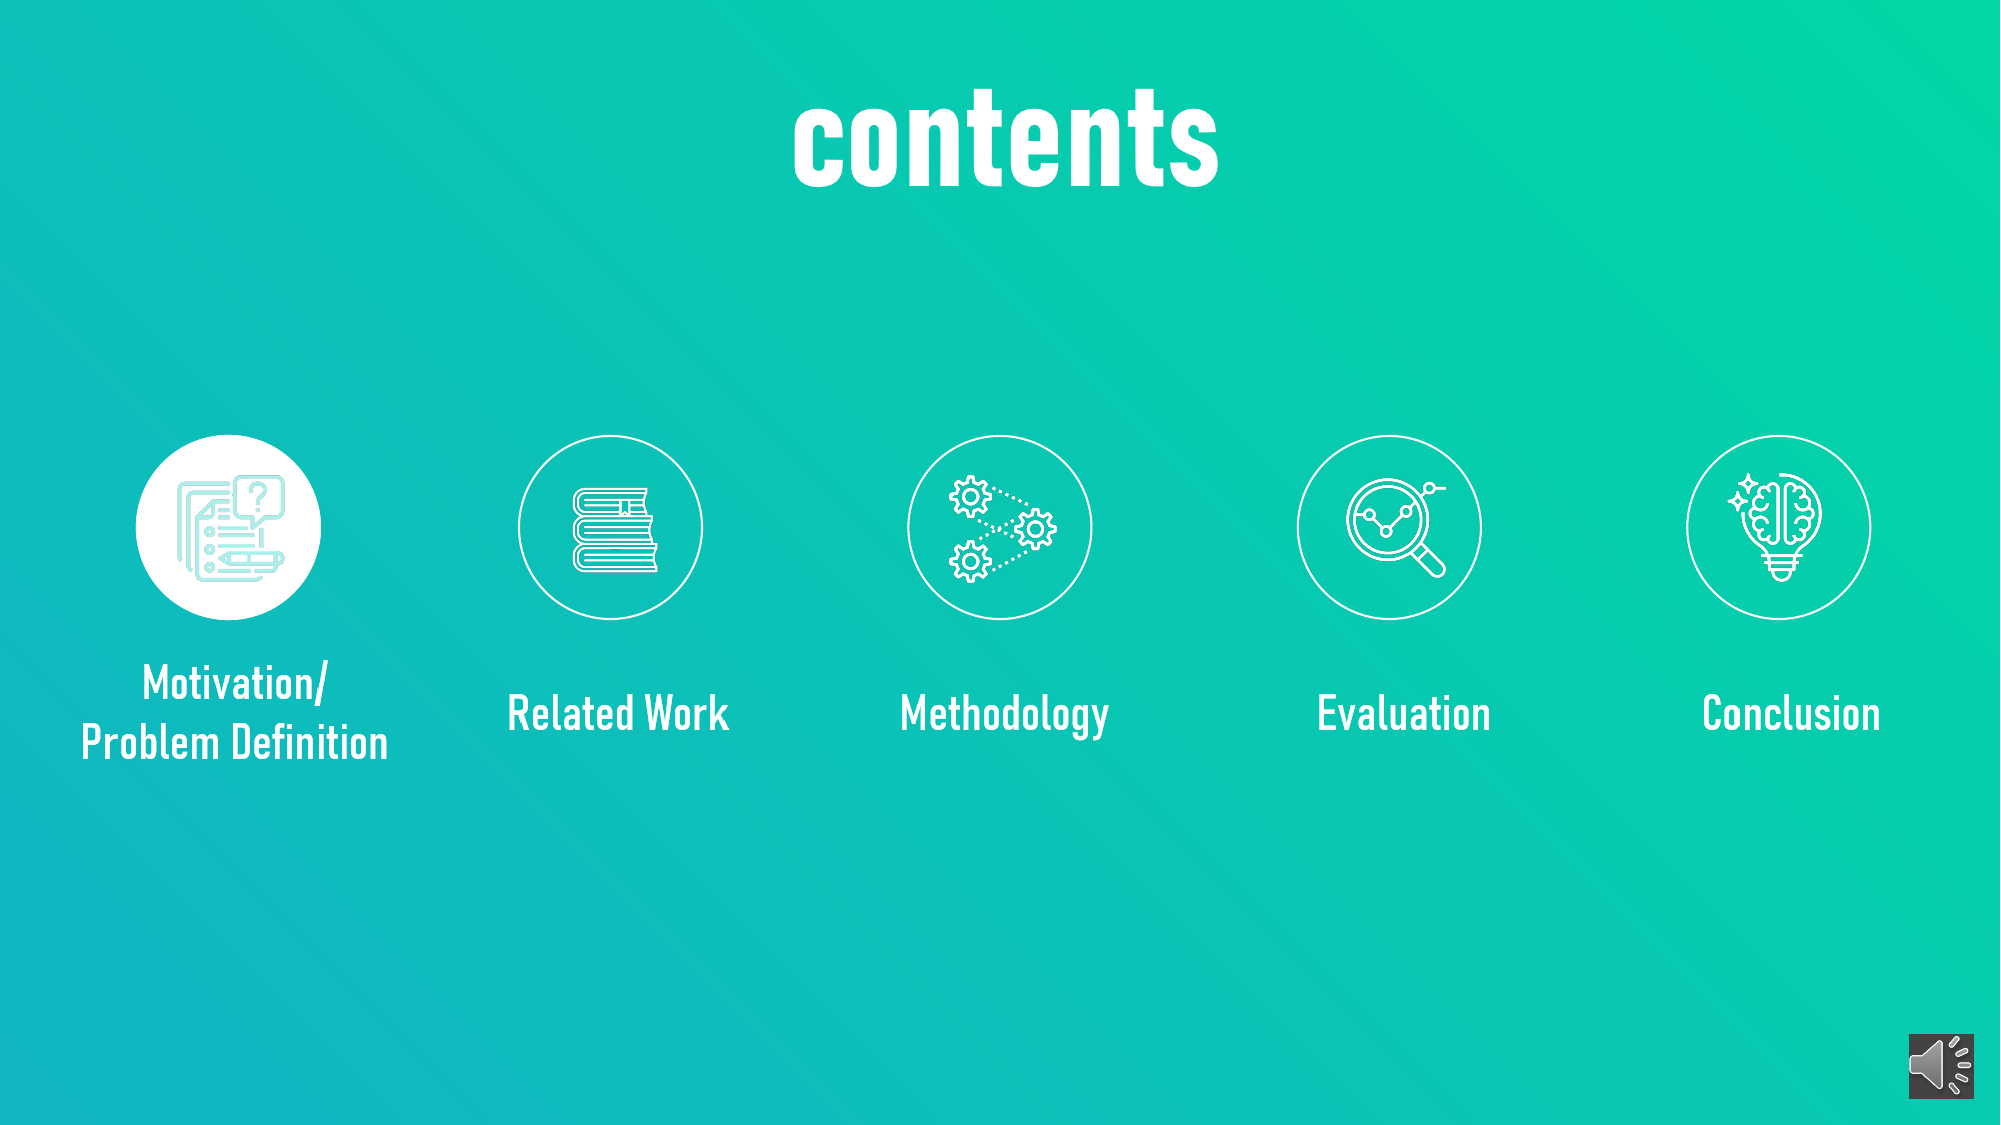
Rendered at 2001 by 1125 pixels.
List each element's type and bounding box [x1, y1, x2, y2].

picture [1908, 1033, 1975, 1100]
picture [0, 0, 1943, 799]
